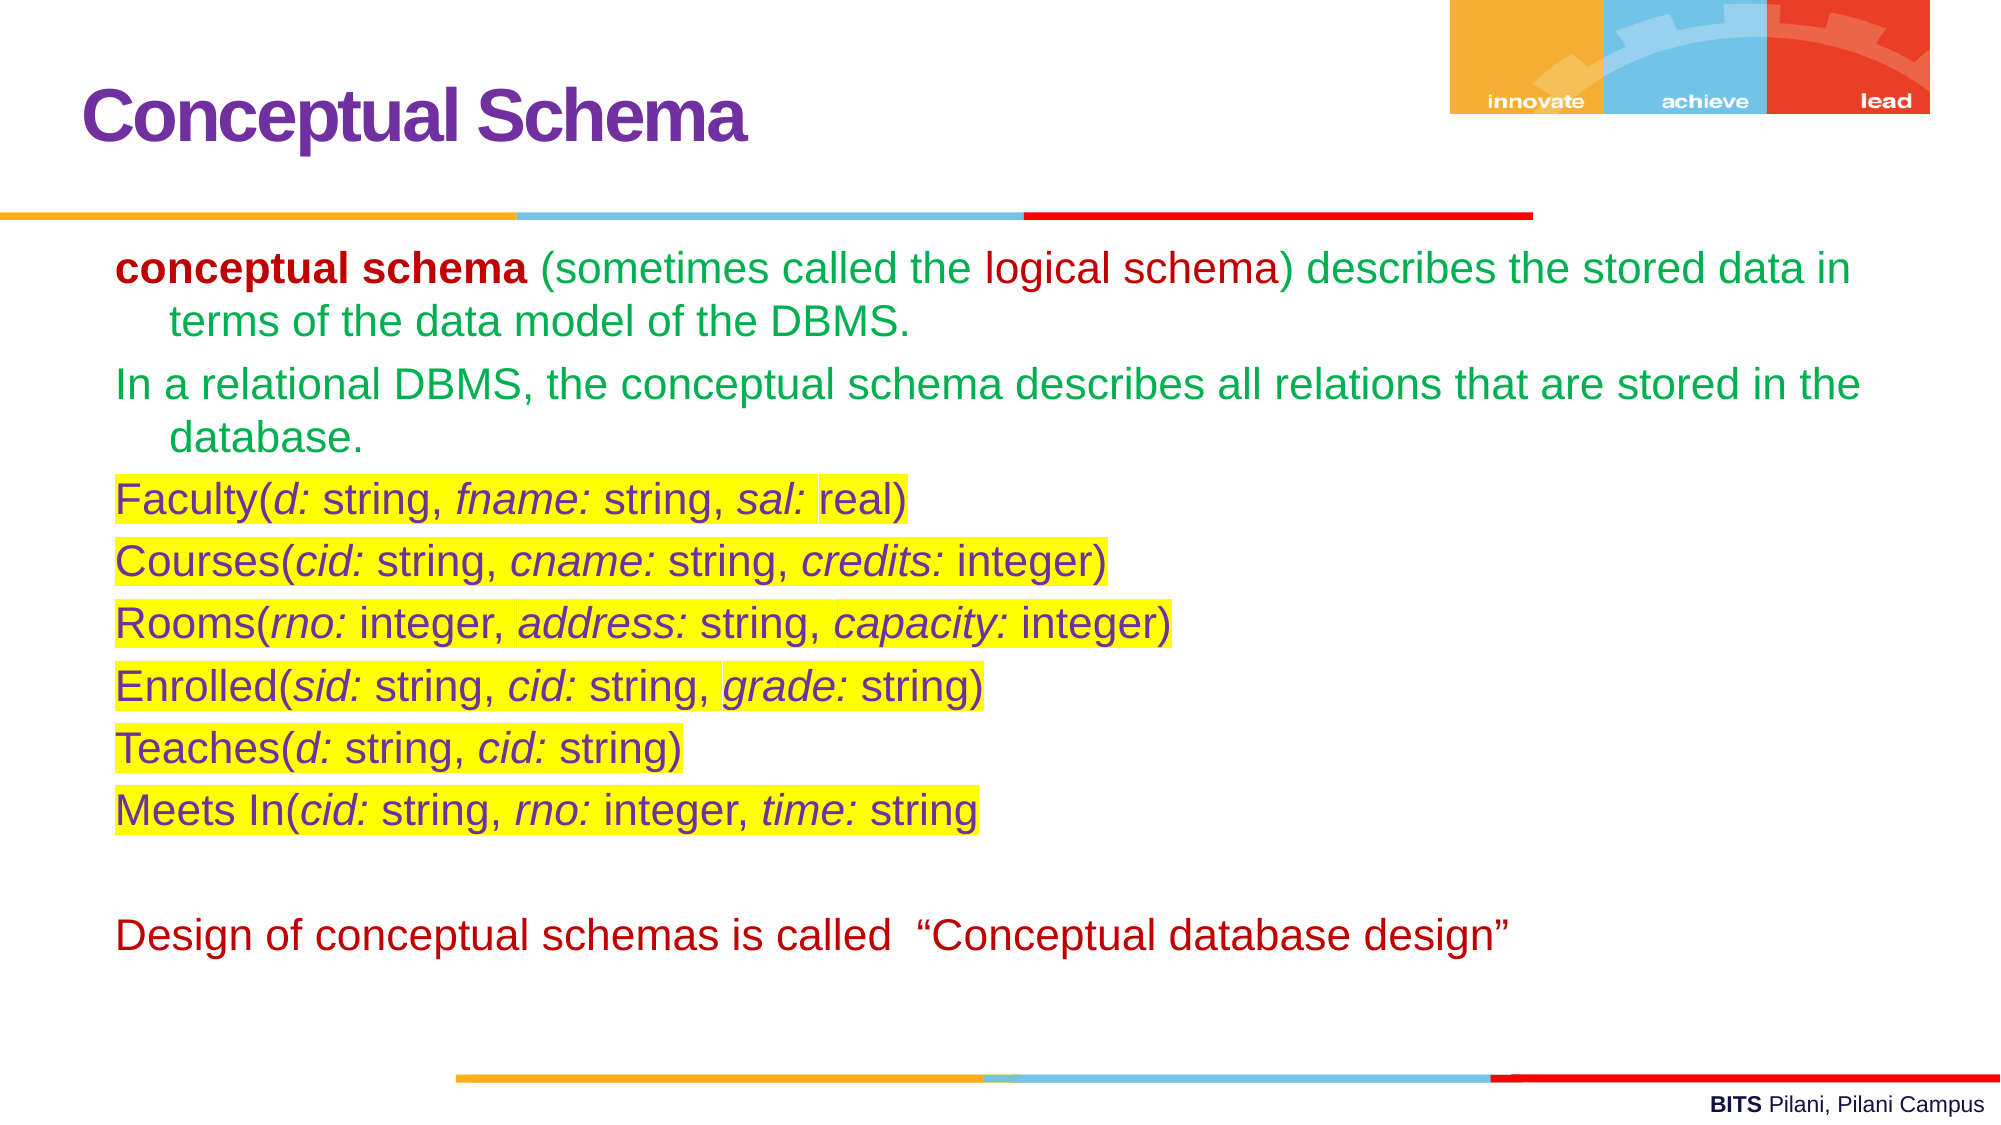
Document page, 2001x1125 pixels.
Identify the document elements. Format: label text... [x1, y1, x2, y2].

list conceptual schema (sometimes called the logical schema) describes the stored data in terms of the data model of the DBMS. In a relational DBMS, the conceptual schema describes all relations that are stored in the database. Faculty(d: string, fname: string, sal: real) Courses(cid: string, cname: string, credits: integer) Rooms(rno: integer, address: string, capacity: integer) Enrolled(sid: string, cid: string, grade: string) Teaches(d: string, cid: string) Meets In(cid: string, rno: integer, time: string Design of conceptual schemas is called “Conceptual database design” [99, 231, 1900, 975]
list Conceptual Schema [66, 24, 1450, 213]
picture [1449, 0, 1930, 114]
